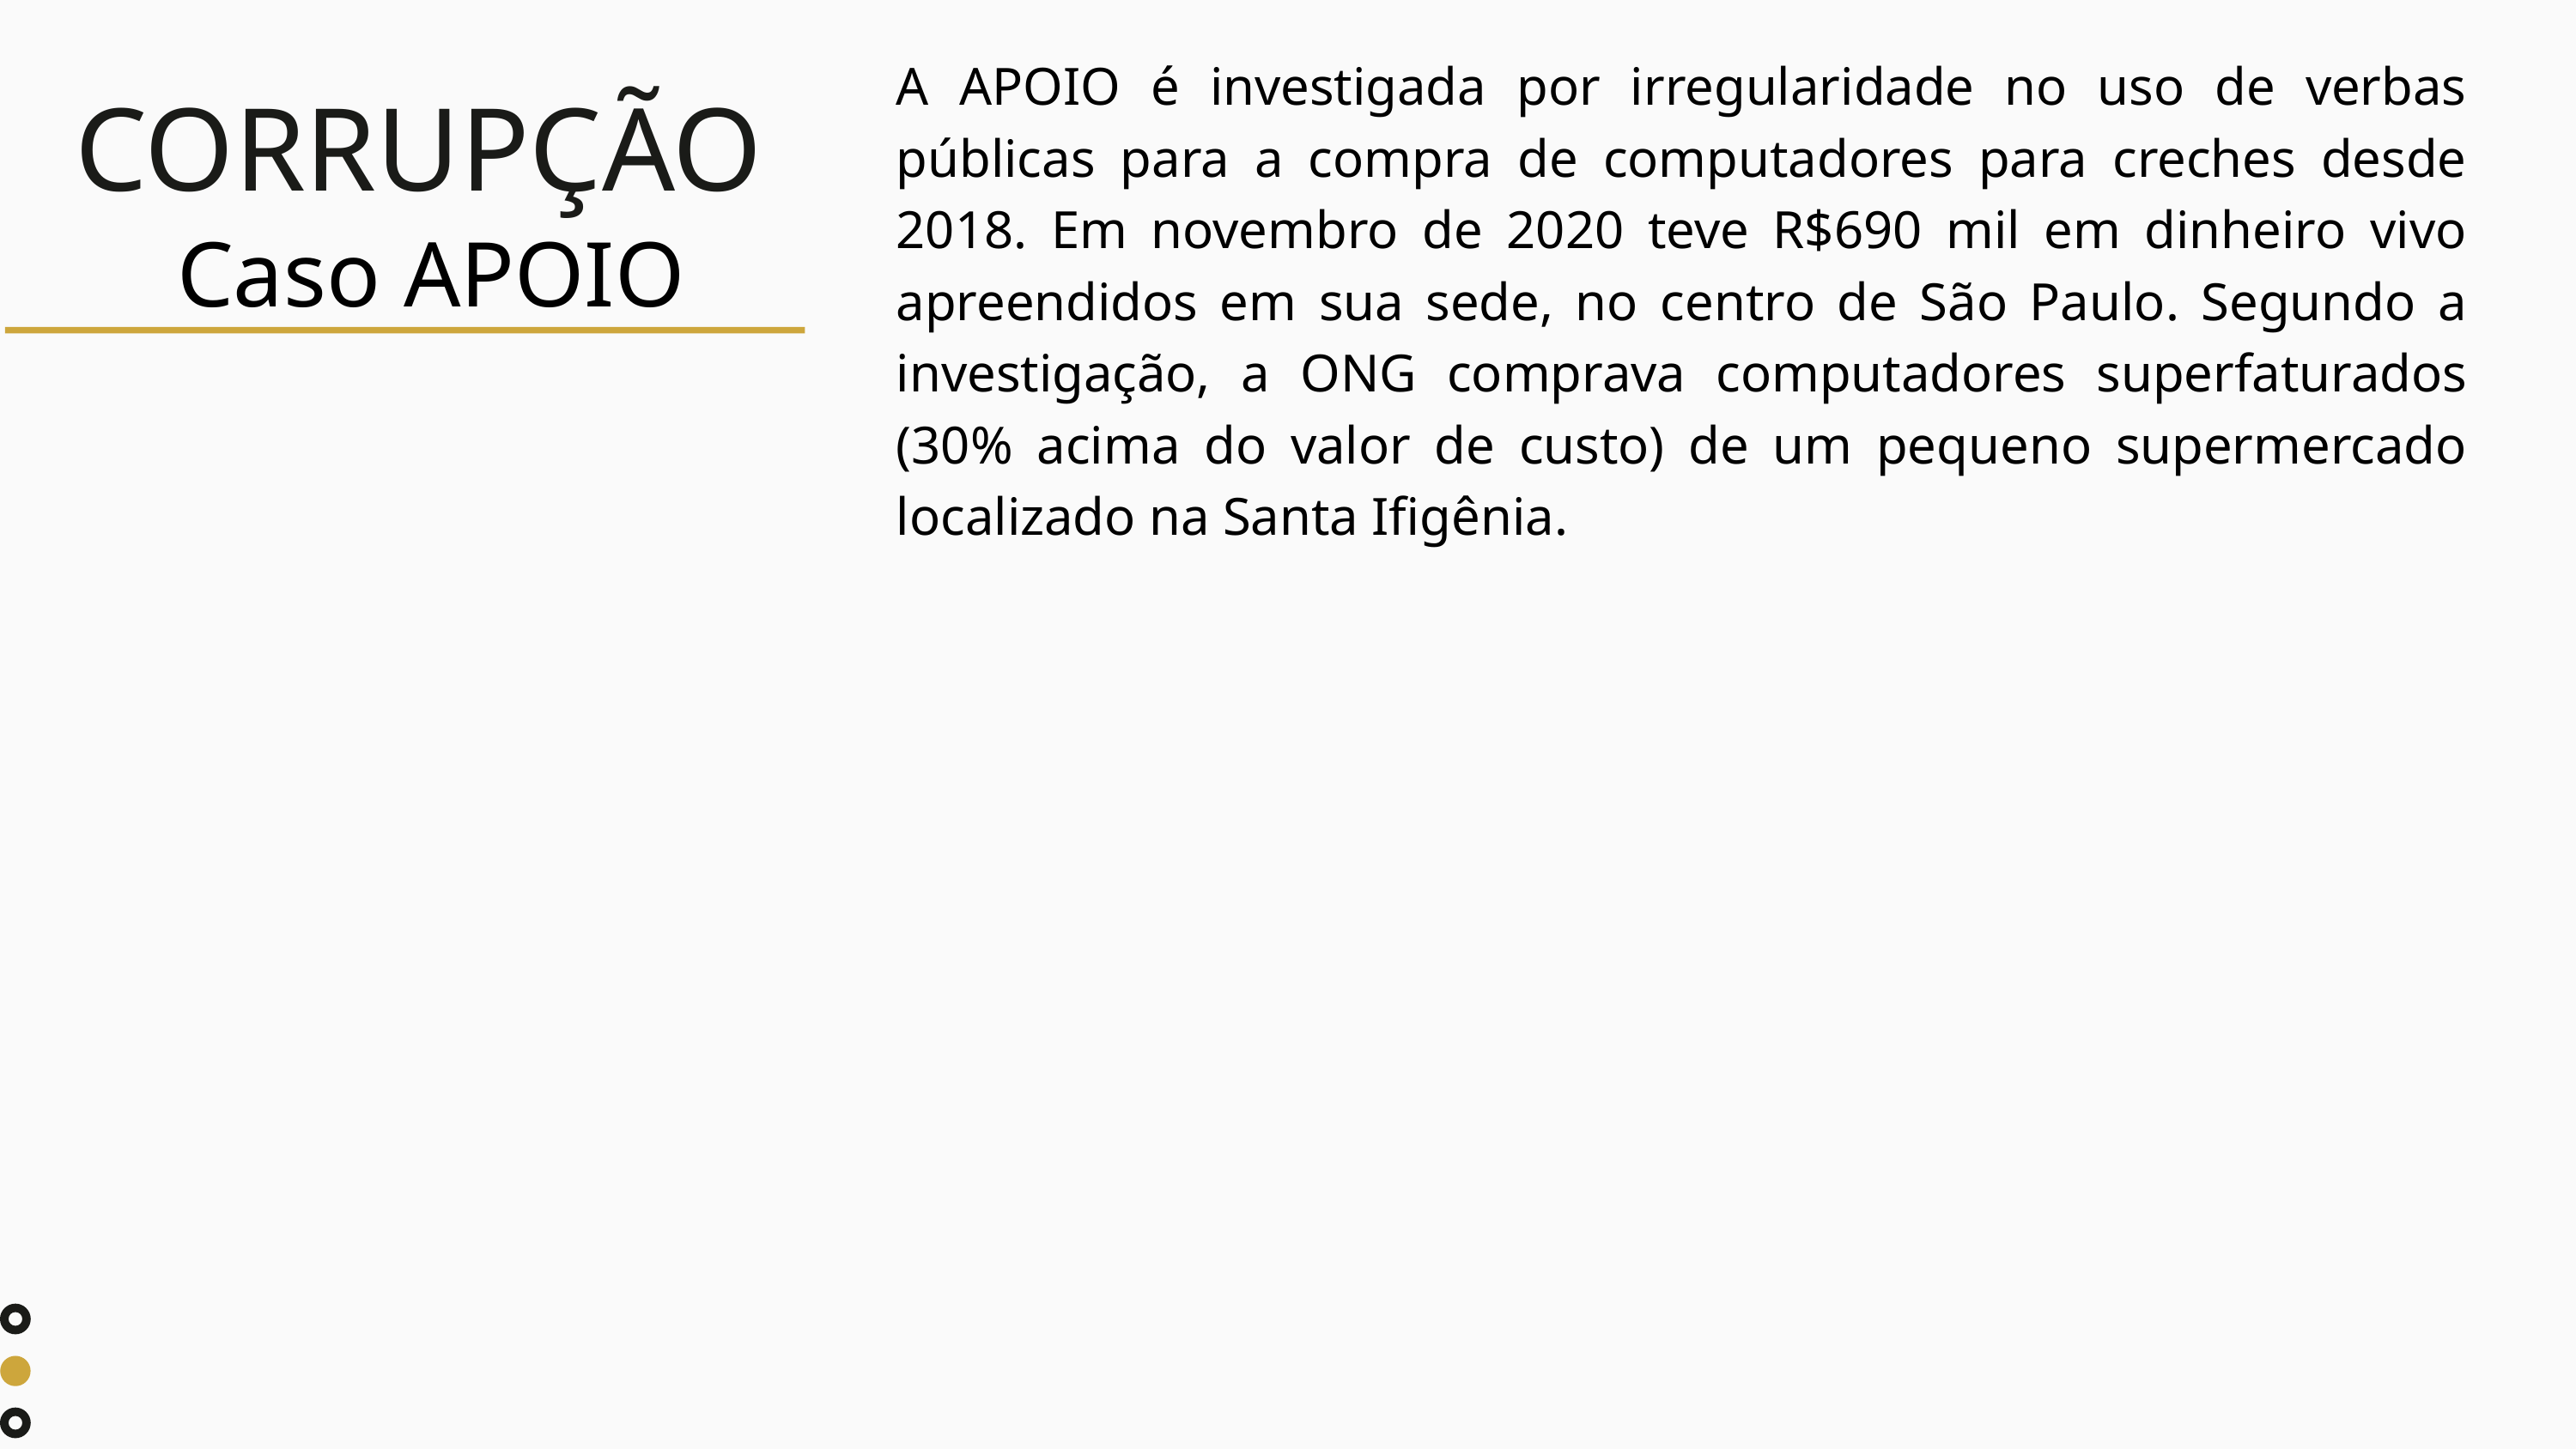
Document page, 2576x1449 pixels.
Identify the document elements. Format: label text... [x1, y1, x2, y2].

text_box CORRUPÇÃO [75, 82, 896, 199]
text_box A APOIO é investigada por irregularidade no uso de verbas públicas para a compra de computadores para creches desde 2018. Em novembro de 2020 teve R$690 mil em dinheiro vivo apreendidos em sua sede, no centro de São Paulo. Segundo a investigação, a ONG comprava computadores superfaturados (30% acima do valor de custo) de um pequeno supermercado localizado na Santa Ifigênia. [896, 43, 2469, 546]
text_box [0, 1355, 83, 1387]
text_box [4, 326, 805, 334]
text_box Caso APOIO [0, 199, 896, 325]
